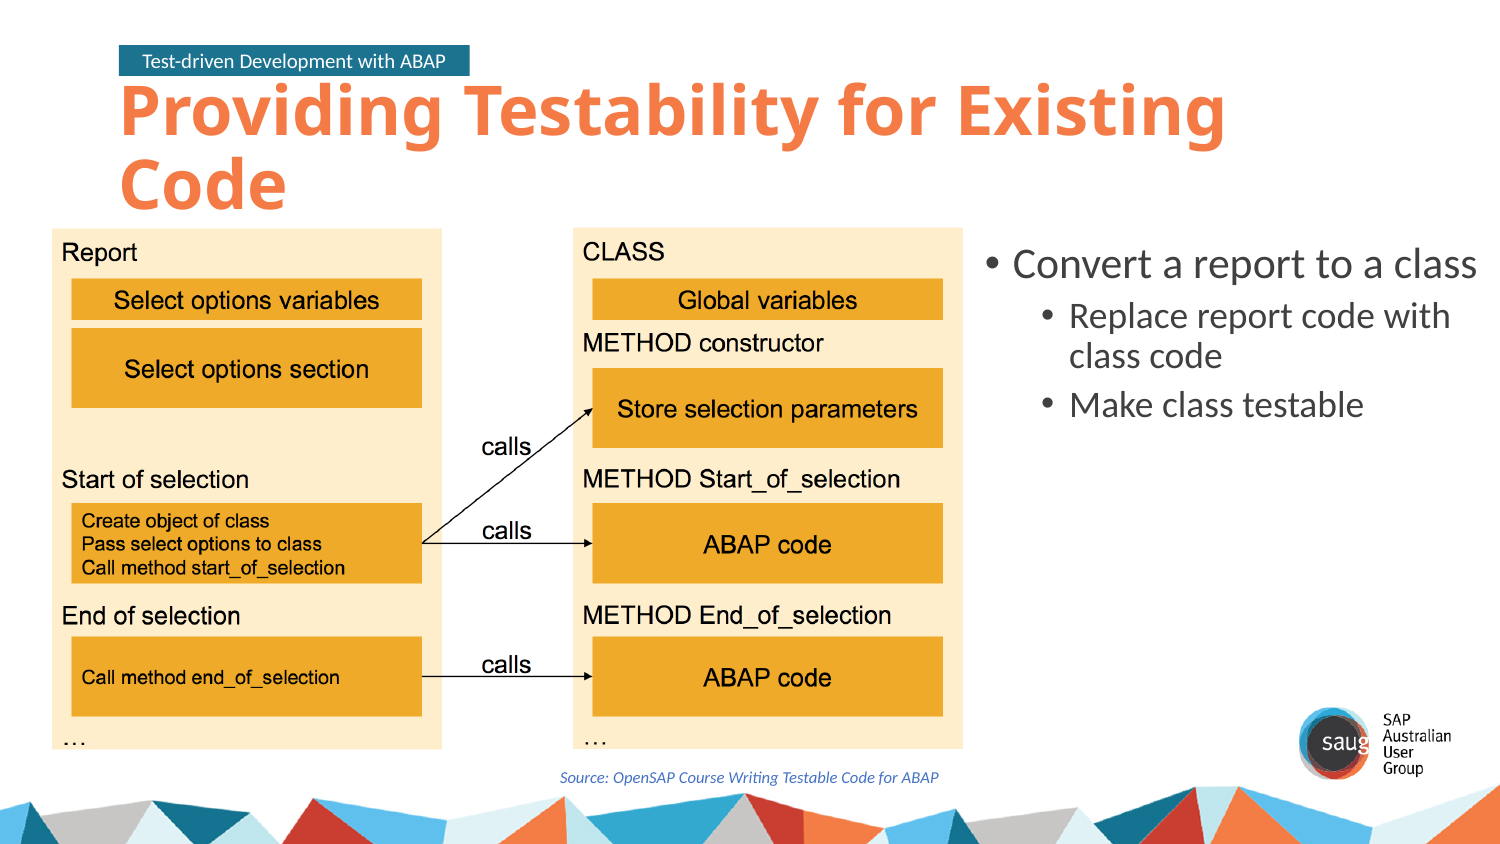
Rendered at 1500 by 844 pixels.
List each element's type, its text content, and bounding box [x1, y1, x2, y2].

title Providing Testability for Existing Code [103, 78, 1397, 223]
footer Test-driven Development with ABAP [118, 45, 470, 76]
picture [0, 0, 1500, 844]
list Convert a report to a class Replace report code with class code Make class testable [969, 233, 1500, 760]
text_box Source: OpenSAP Course Writing Testable Code for ABAP [545, 759, 955, 795]
